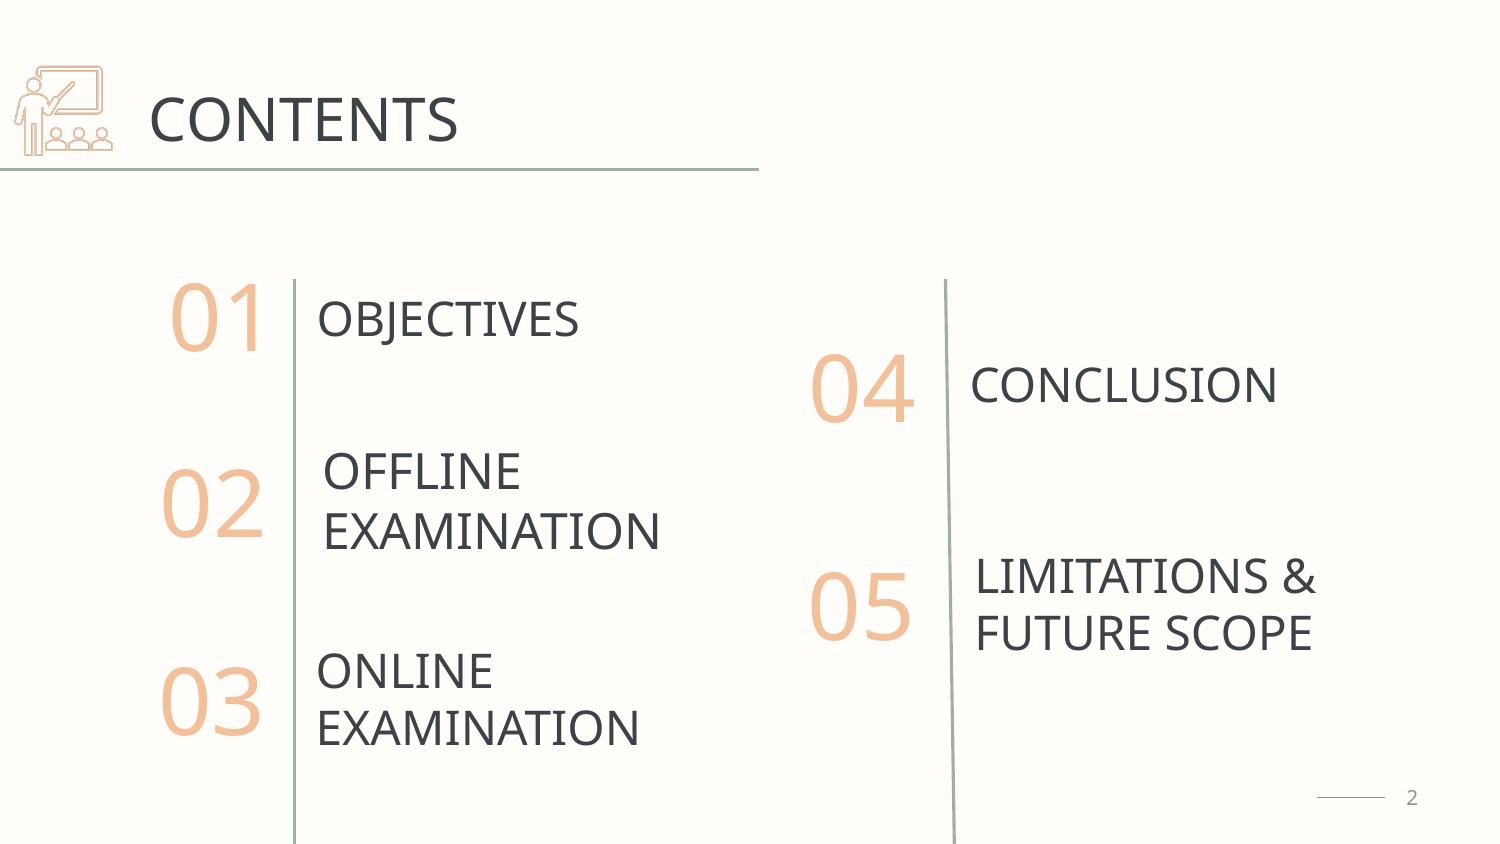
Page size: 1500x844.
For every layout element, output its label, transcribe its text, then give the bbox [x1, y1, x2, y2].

title 02 [144, 451, 290, 549]
text_box OBJECTIVES [301, 287, 692, 348]
title 05 [792, 554, 940, 652]
title ONLINE EXAMINATION [300, 638, 691, 757]
title 04 [793, 336, 940, 434]
text_box 01 [153, 265, 306, 363]
title OFFLINE EXAMINATION [307, 445, 730, 555]
picture [8, 55, 119, 165]
title 03 [143, 649, 290, 747]
title CONTENTS [123, 70, 1382, 165]
title CONCLUSION [958, 336, 1345, 431]
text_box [945, 278, 955, 844]
title LIMITATIONS & FUTURE SCOPE [959, 544, 1350, 661]
